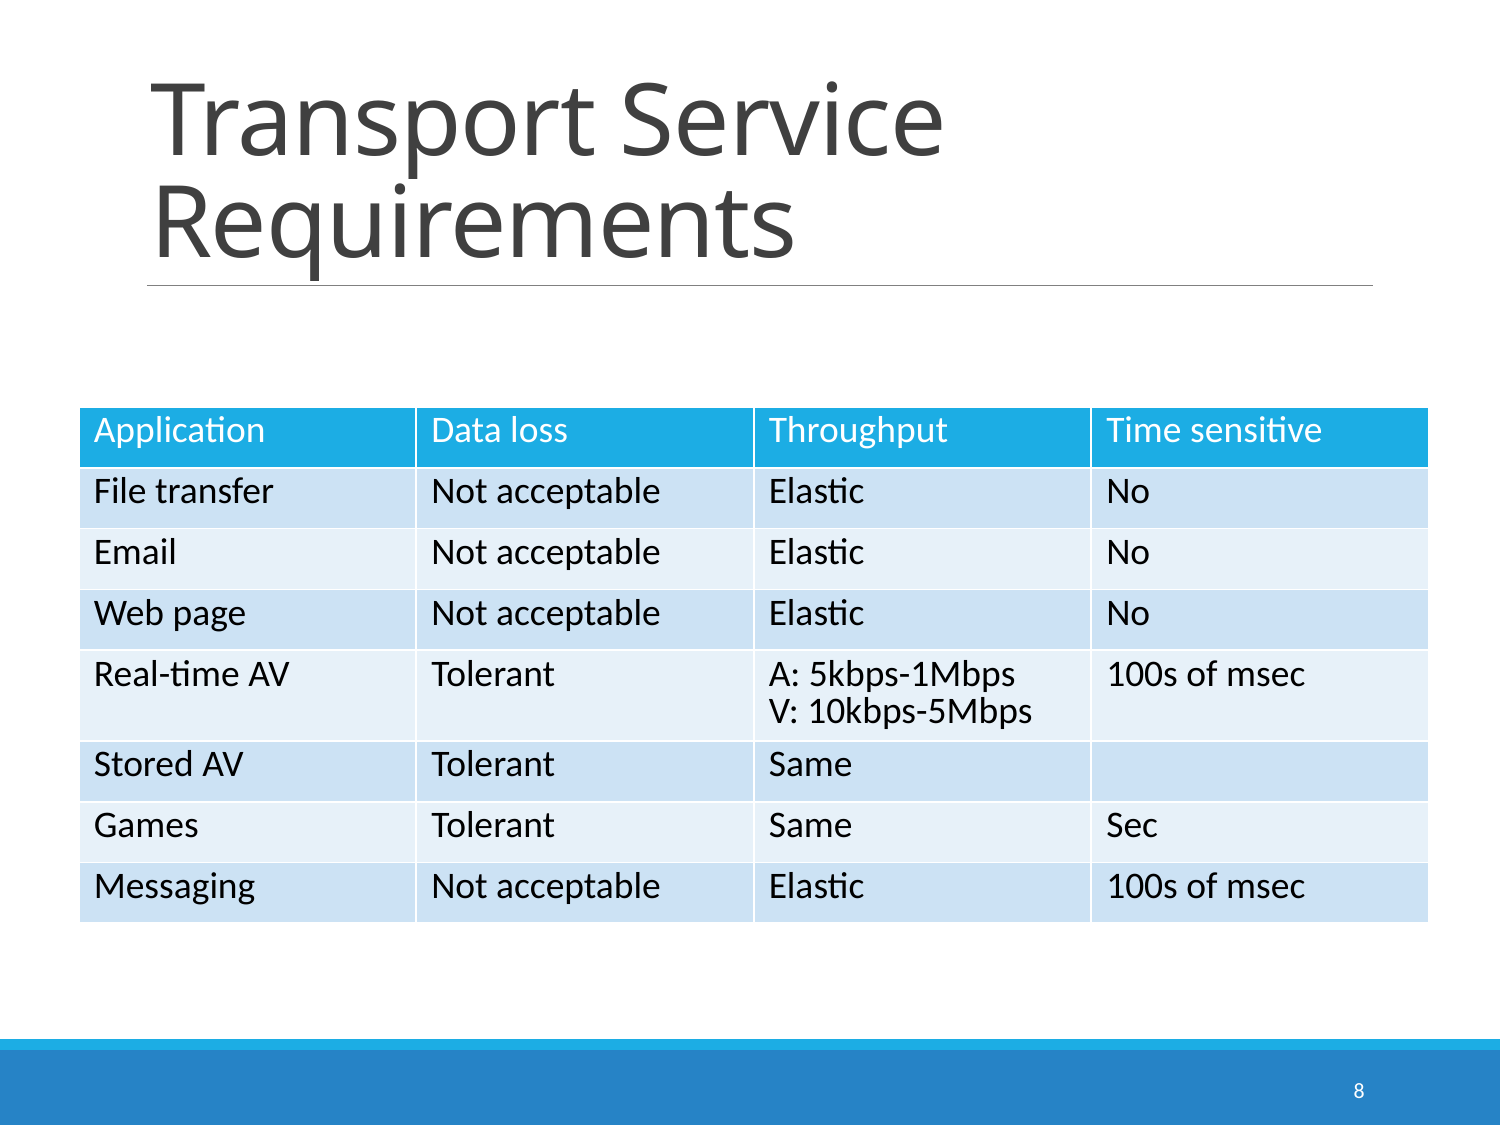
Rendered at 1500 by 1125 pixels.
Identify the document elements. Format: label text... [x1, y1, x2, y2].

slide_number 8 [1218, 1059, 1380, 1120]
table_cell Tolerant [417, 742, 753, 801]
table_cell 100s of msec [1092, 863, 1428, 922]
table_cell Sec [1092, 803, 1428, 862]
table_cell A: 5kbps-1Mbps V: 10kbps-5Mbps [755, 651, 1090, 740]
table_cell Elastic [755, 590, 1090, 649]
table_cell No [1092, 469, 1428, 528]
table_header Time sensitive [1092, 408, 1428, 467]
table_cell No [1092, 590, 1428, 649]
table_cell No [1092, 529, 1428, 589]
table_cell Not acceptable [417, 529, 753, 589]
table_cell File transfer [80, 469, 415, 528]
table_header Data loss [417, 408, 753, 467]
table_cell Elastic [755, 469, 1090, 528]
table_cell Web page [80, 590, 415, 649]
table_cell Tolerant [417, 651, 753, 740]
table_cell Not acceptable [417, 863, 753, 922]
table_cell Email [80, 529, 415, 589]
table_header Throughput [755, 408, 1090, 467]
table_cell 100s of msec [1092, 651, 1428, 740]
table_header Application [80, 408, 415, 467]
table_cell Same [755, 803, 1090, 862]
table_cell Tolerant [417, 803, 753, 862]
table_cell Stored AV [80, 742, 415, 801]
table_cell Real-time AV [80, 651, 415, 740]
title Transport Service Requirements [135, 47, 1373, 285]
table_cell Elastic [755, 863, 1090, 922]
table_cell Not acceptable [417, 469, 753, 528]
table_cell Messaging [80, 863, 415, 922]
table_cell Elastic [755, 529, 1090, 589]
table_cell Games [80, 803, 415, 862]
table_cell [1092, 742, 1428, 801]
table_cell Same [755, 742, 1090, 801]
table_cell Not acceptable [417, 590, 753, 649]
